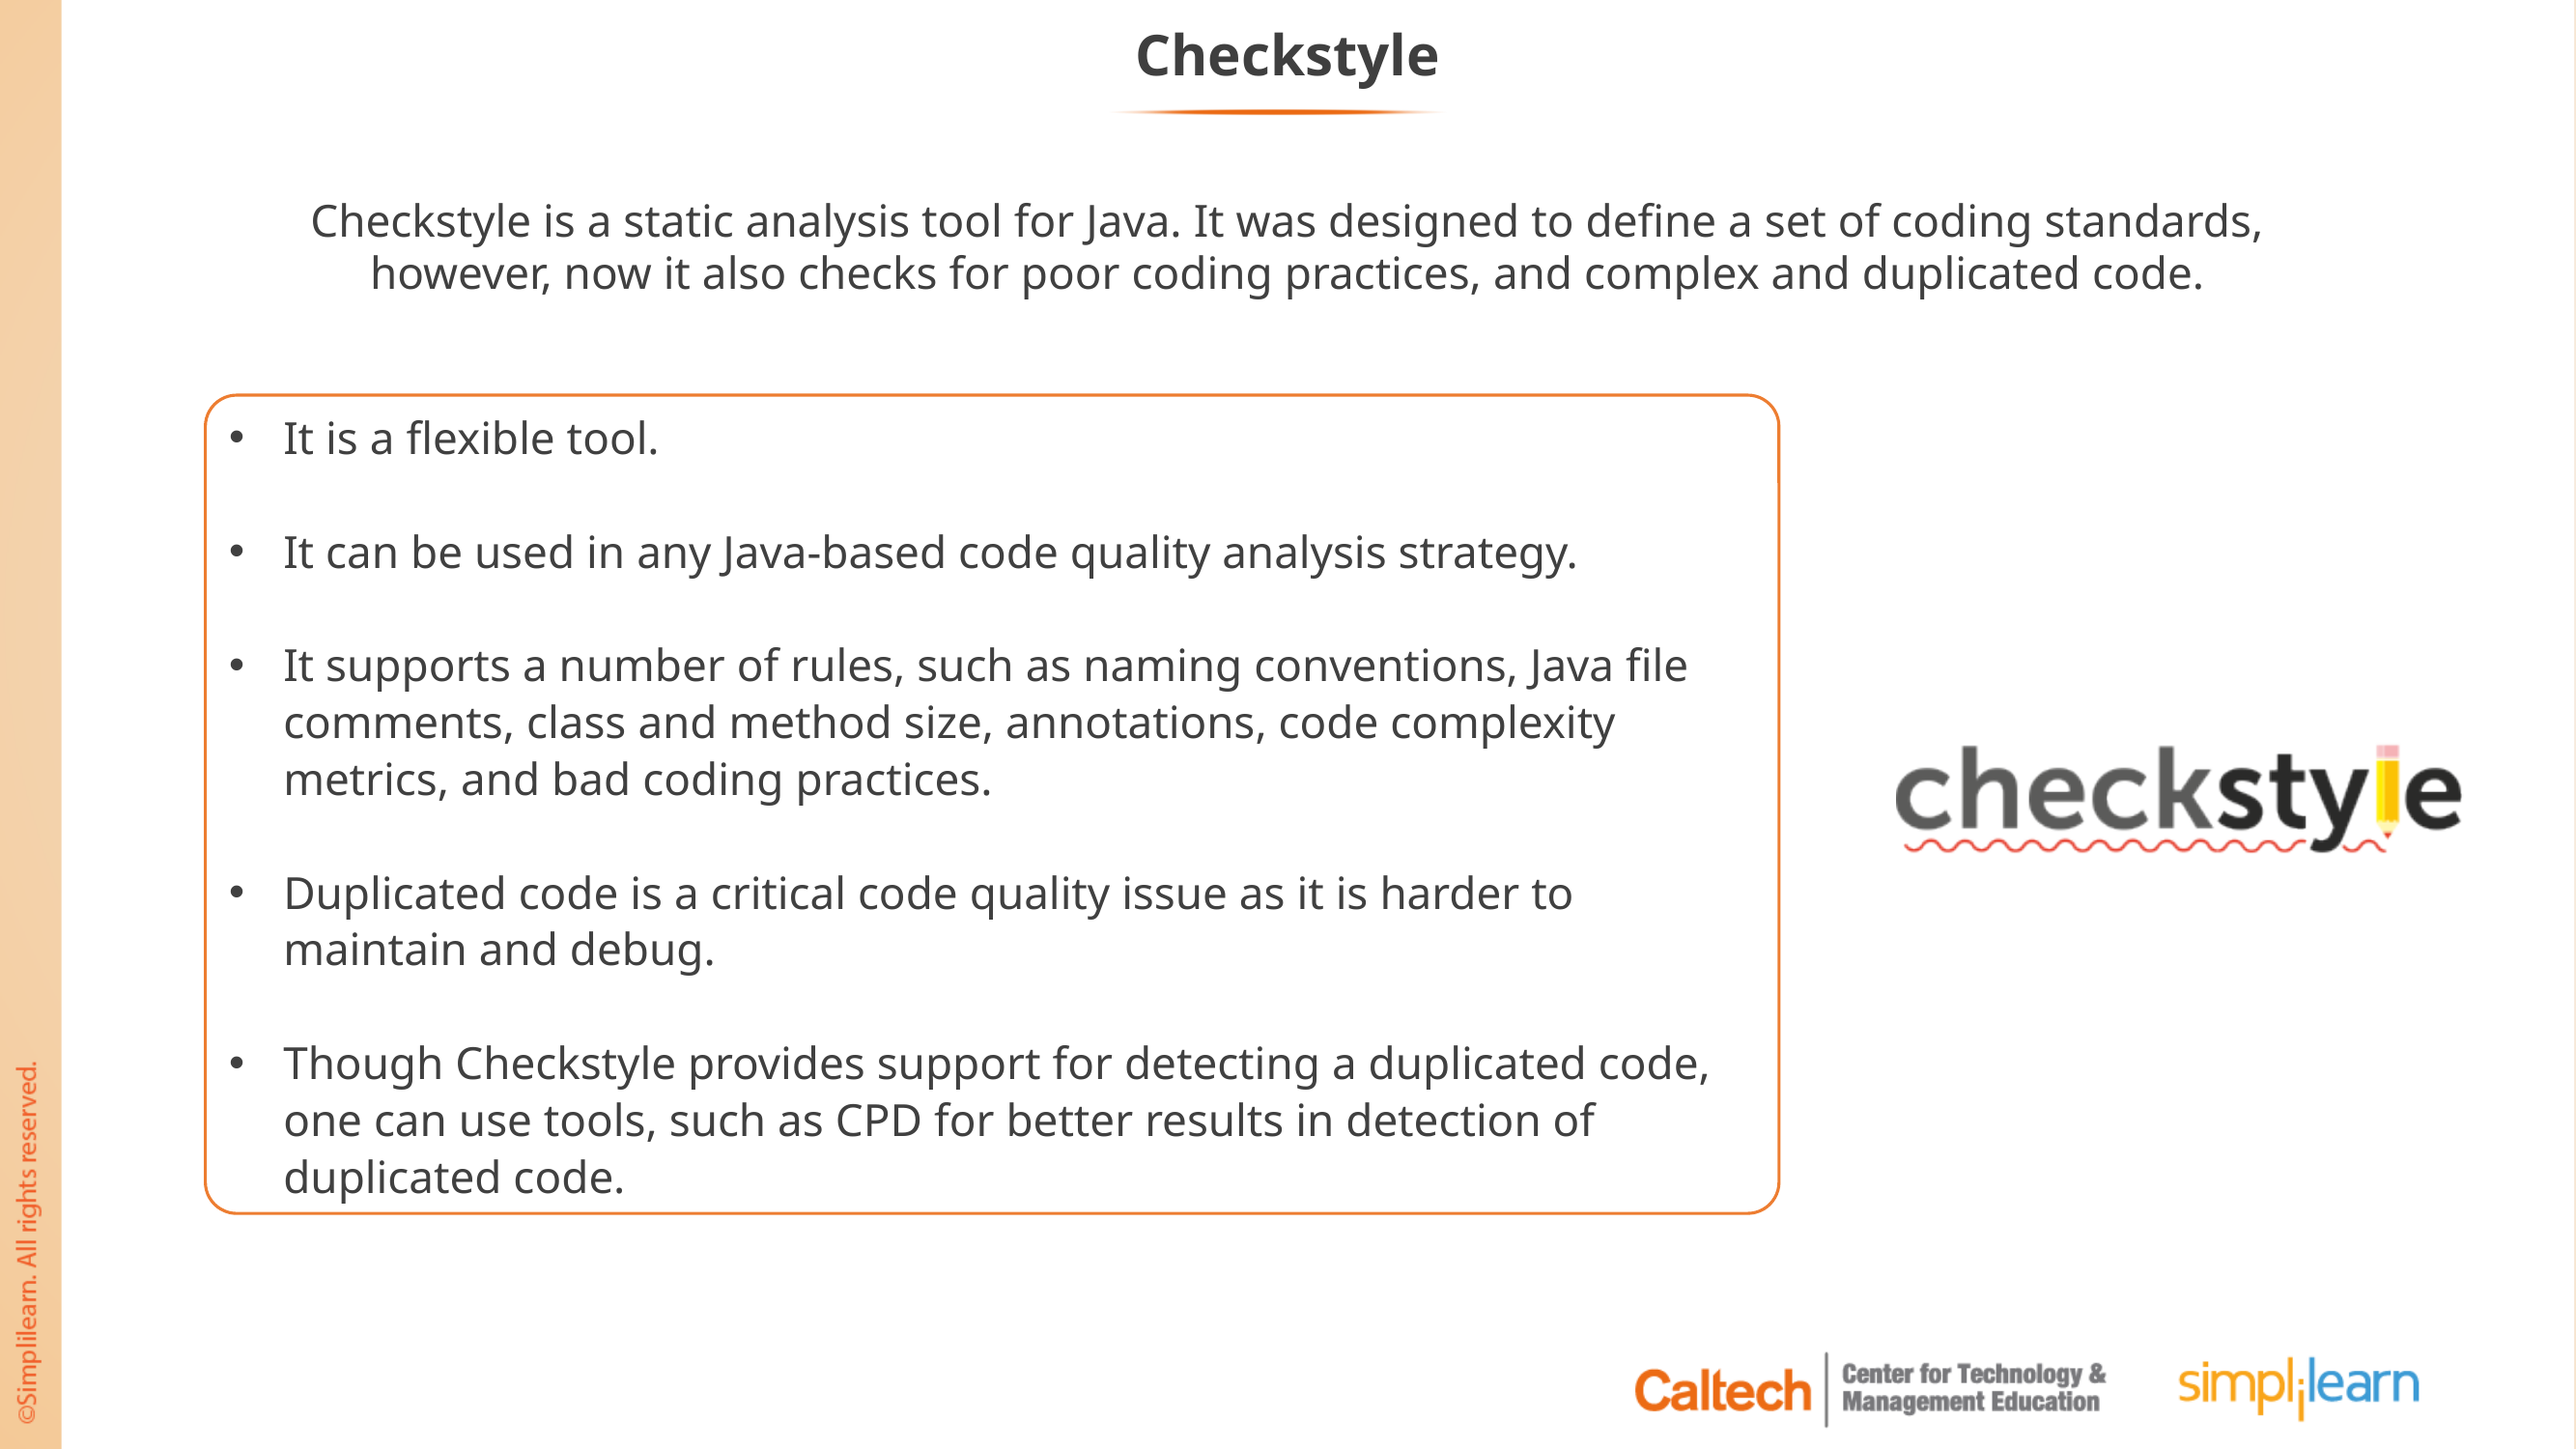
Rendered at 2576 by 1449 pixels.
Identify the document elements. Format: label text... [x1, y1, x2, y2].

title Checkstyle [0, 2, 2576, 112]
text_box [205, 394, 2464, 1214]
text_box Checkstyle is a static analysis tool for Java. It was designed to define a set of coding standards, however, now it also checks for poor coding practices, and complex and duplicated code. [277, 185, 2298, 306]
picture [0, 103, 2576, 1449]
